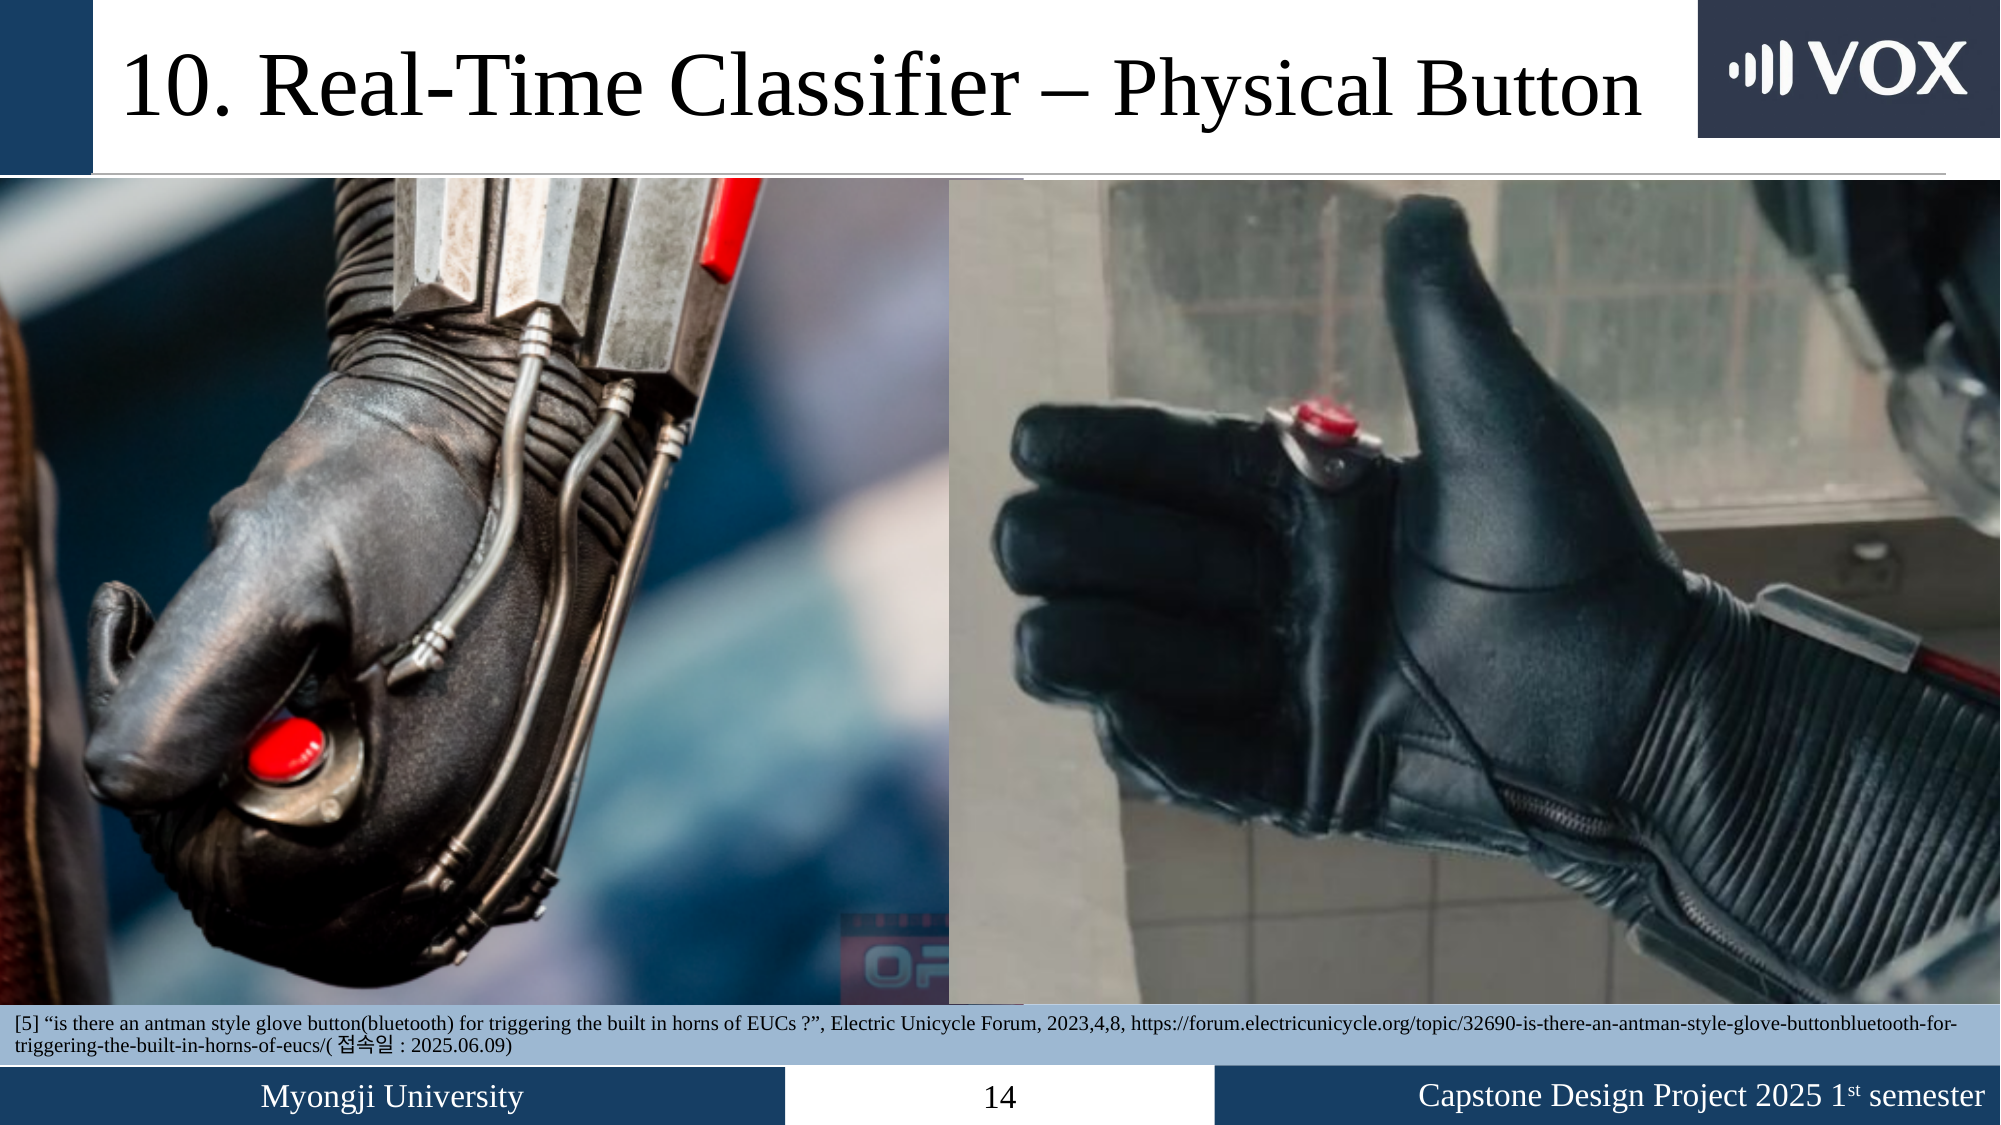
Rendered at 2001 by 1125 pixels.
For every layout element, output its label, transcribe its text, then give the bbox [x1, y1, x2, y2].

list [5] “is there an antman style glove button(bluetooth) for triggering the built in horns of EUCs ?”, Electric Unicycle Forum, 2023,4,8, https://forum.electricunicycle.org/topic/32690-is-there-an-antman-style-glove-buttonbluetooth-for-triggering-the-built-in-horns-of-eucs/(접속일: 2025.06.09) [0, 1005, 2000, 1065]
slide_number 14 [785, 1065, 1214, 1125]
slide_number Myongji University [0, 1067, 785, 1125]
picture [0, 177, 2000, 1006]
title 10. Real-Time Classifier – Physical Button [104, 22, 1662, 150]
picture [1697, 0, 2000, 138]
footer Capstone Design Project 2025 1st semester [1214, 1065, 2000, 1125]
